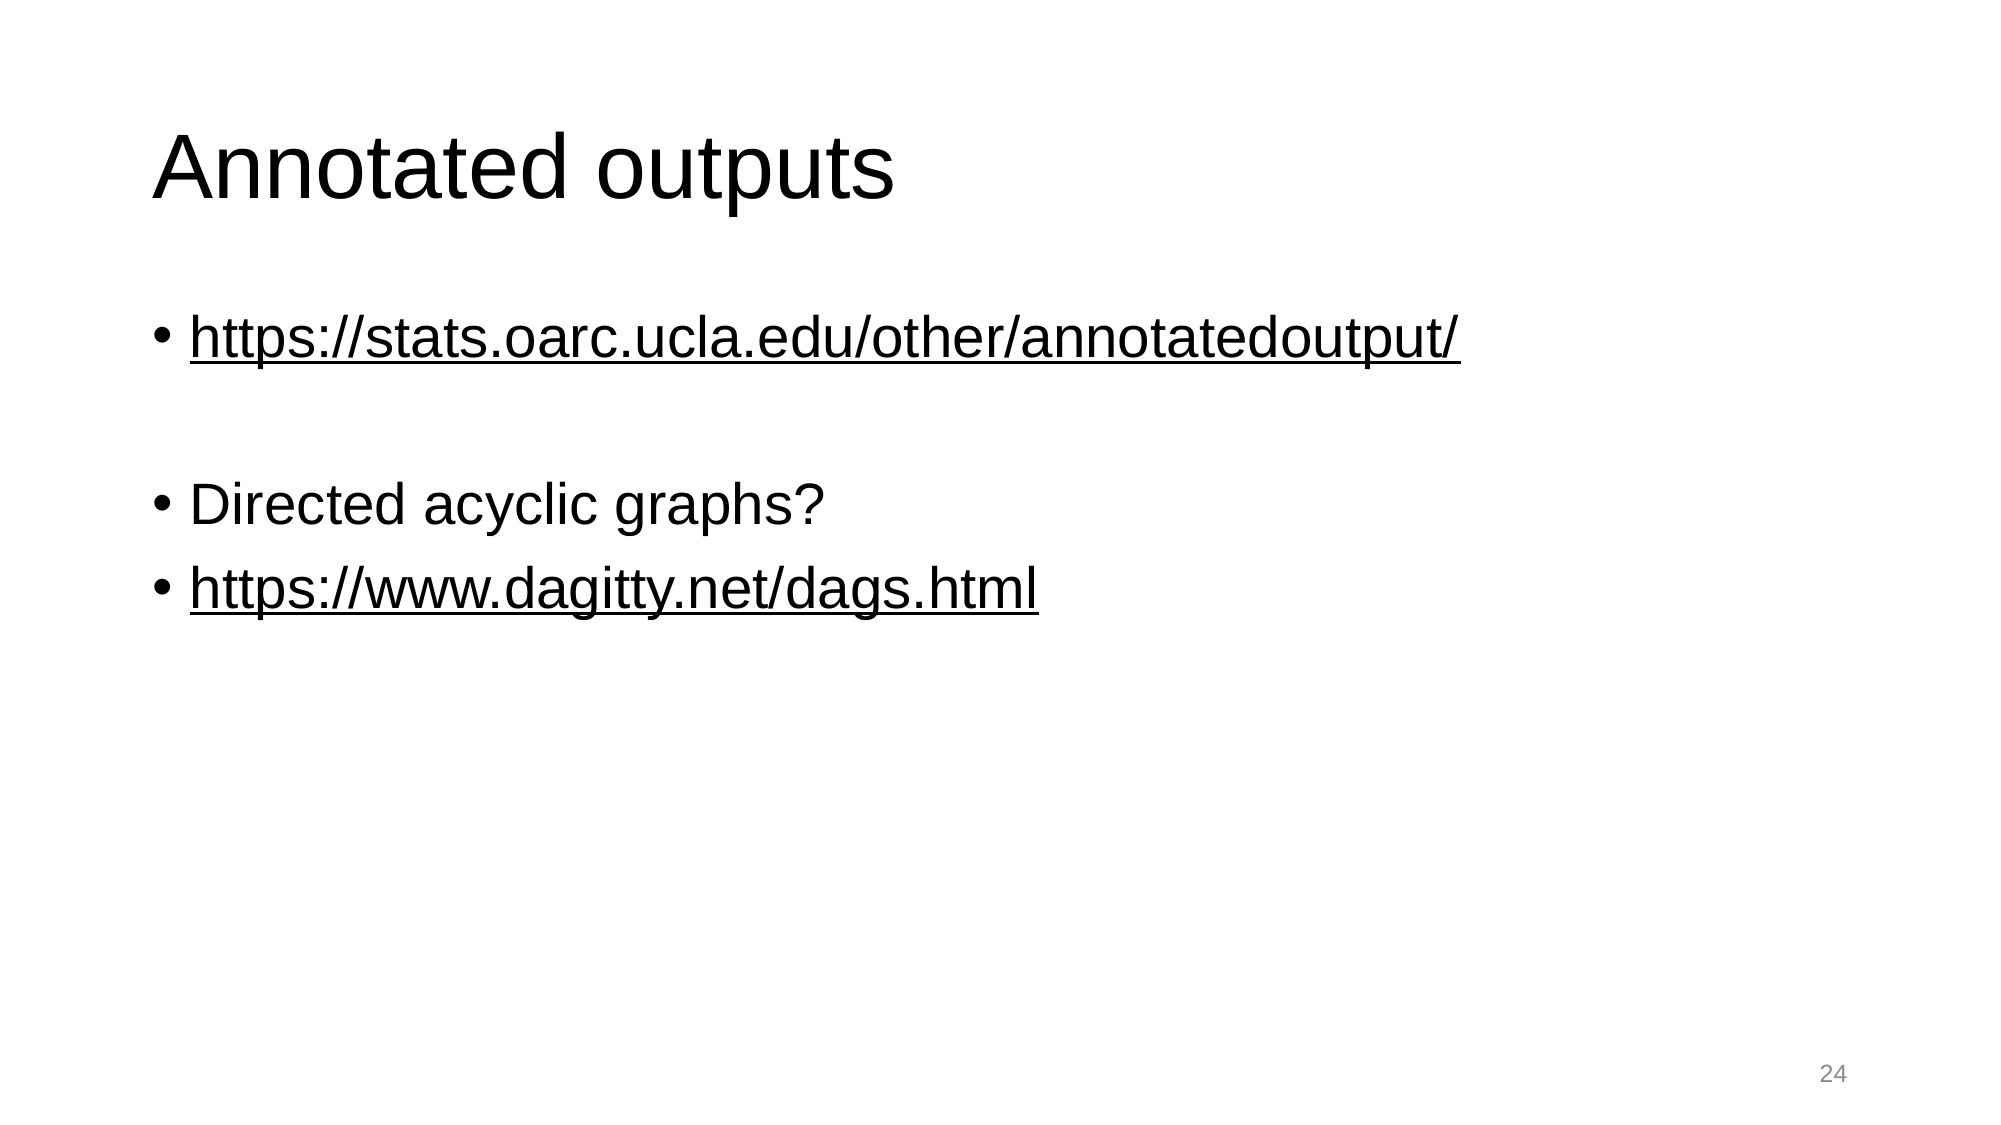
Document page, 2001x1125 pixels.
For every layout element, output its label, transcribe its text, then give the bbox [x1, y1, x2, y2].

list https://stats.oarc.ucla.edu/other/annotatedoutput/ Directed acyclic graphs? https://www.dagitty.net/dags.html [137, 299, 1863, 1014]
title Annotated outputs [137, 59, 1863, 278]
slide_number 24 [1412, 1042, 1863, 1103]
